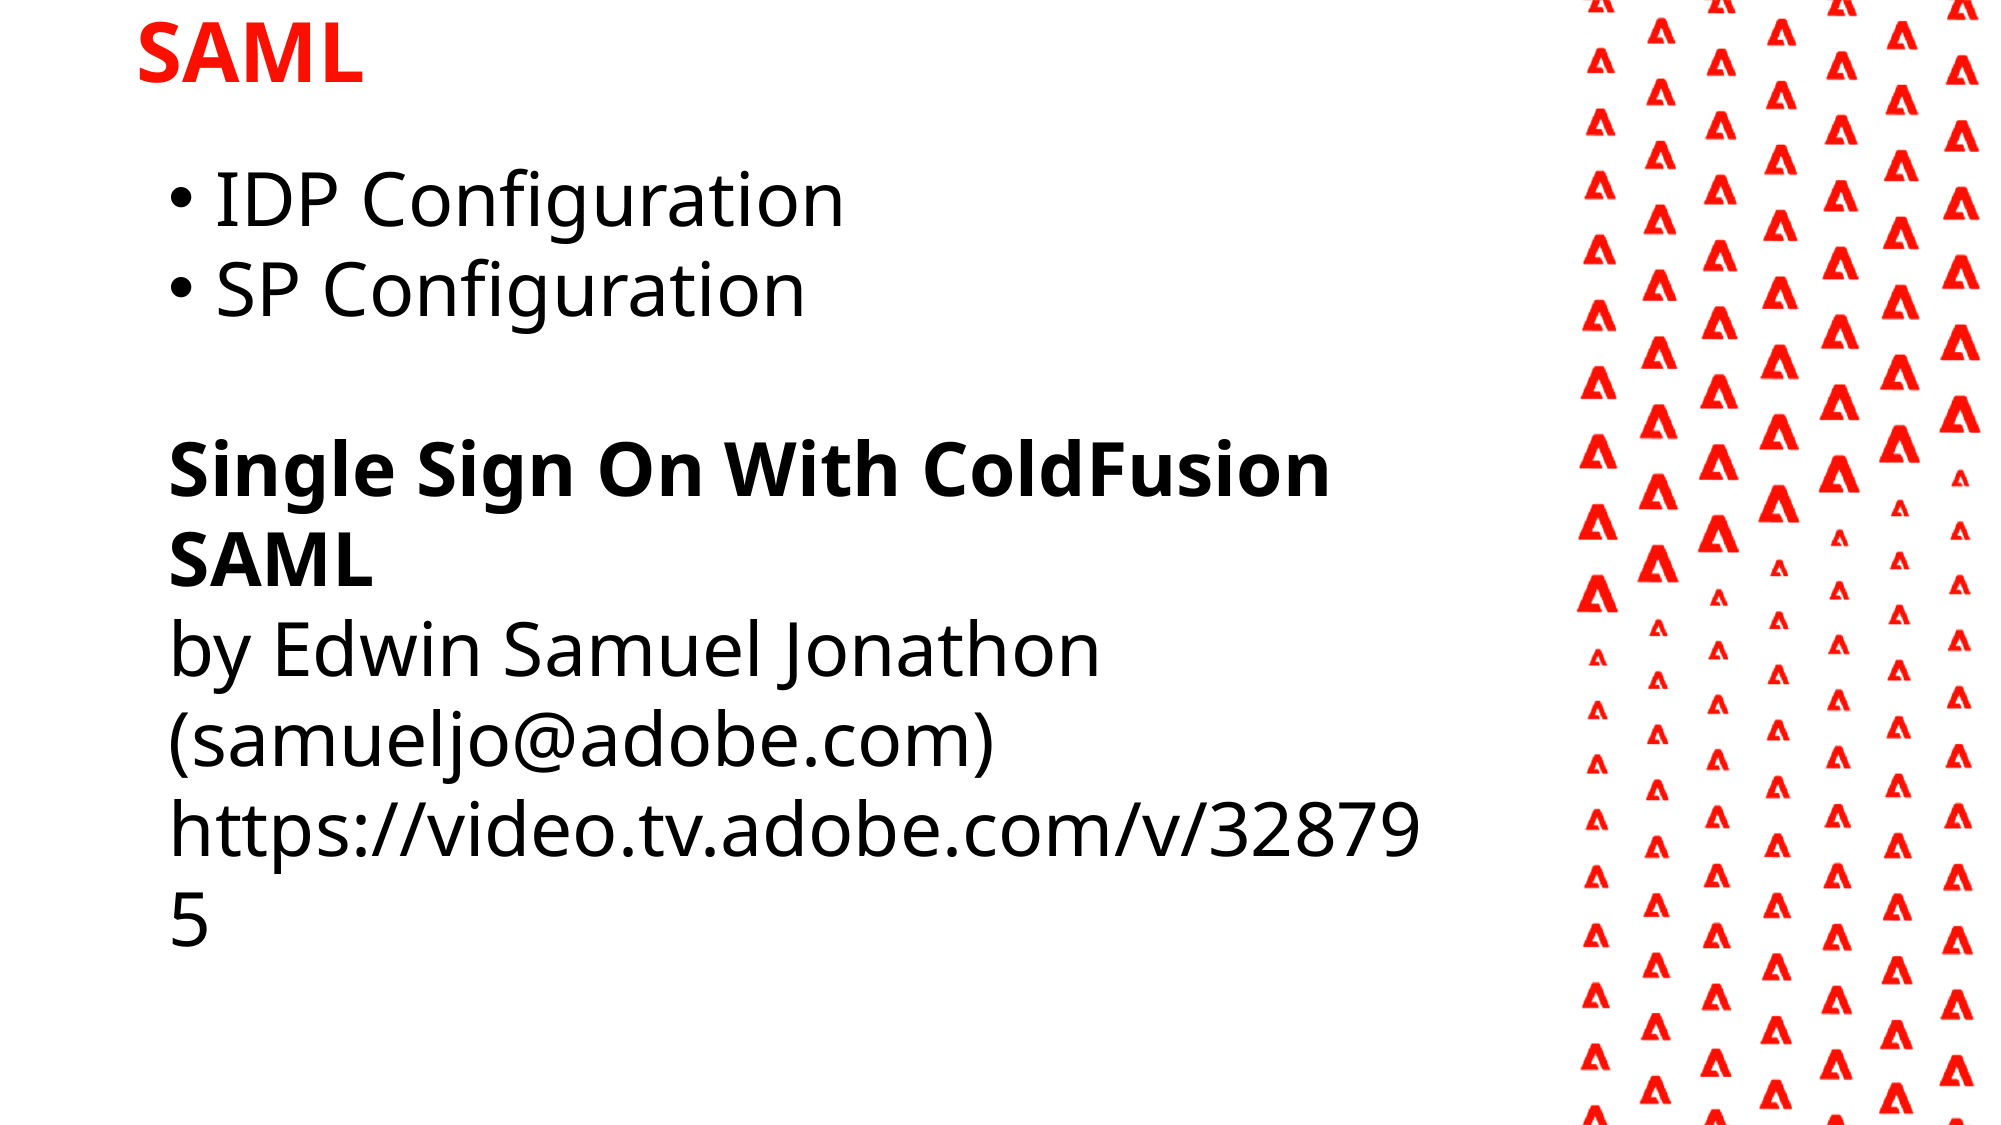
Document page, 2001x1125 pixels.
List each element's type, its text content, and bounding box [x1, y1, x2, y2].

text_box IDP Configuration SP Configuration Single Sign On With ColdFusion SAML by Edwin Samuel Jonathon (samueljo@adobe.com) https://video.tv.adobe.com/v/328795 [153, 144, 1463, 969]
text_box SAML [121, 0, 381, 107]
picture [0, 0, 2000, 1125]
